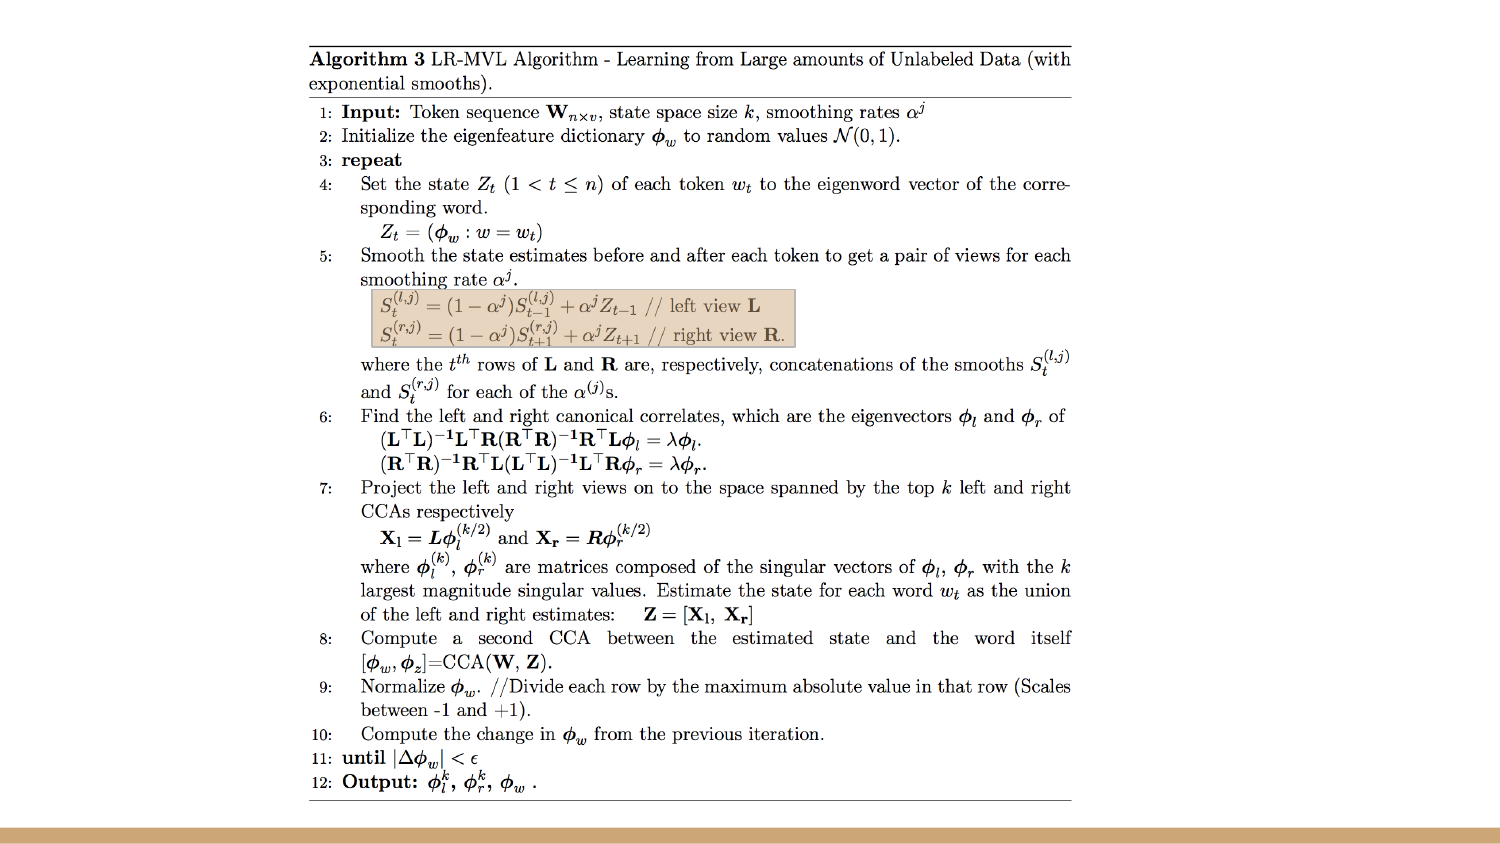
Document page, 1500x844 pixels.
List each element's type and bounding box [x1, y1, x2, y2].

picture [295, 33, 1091, 810]
